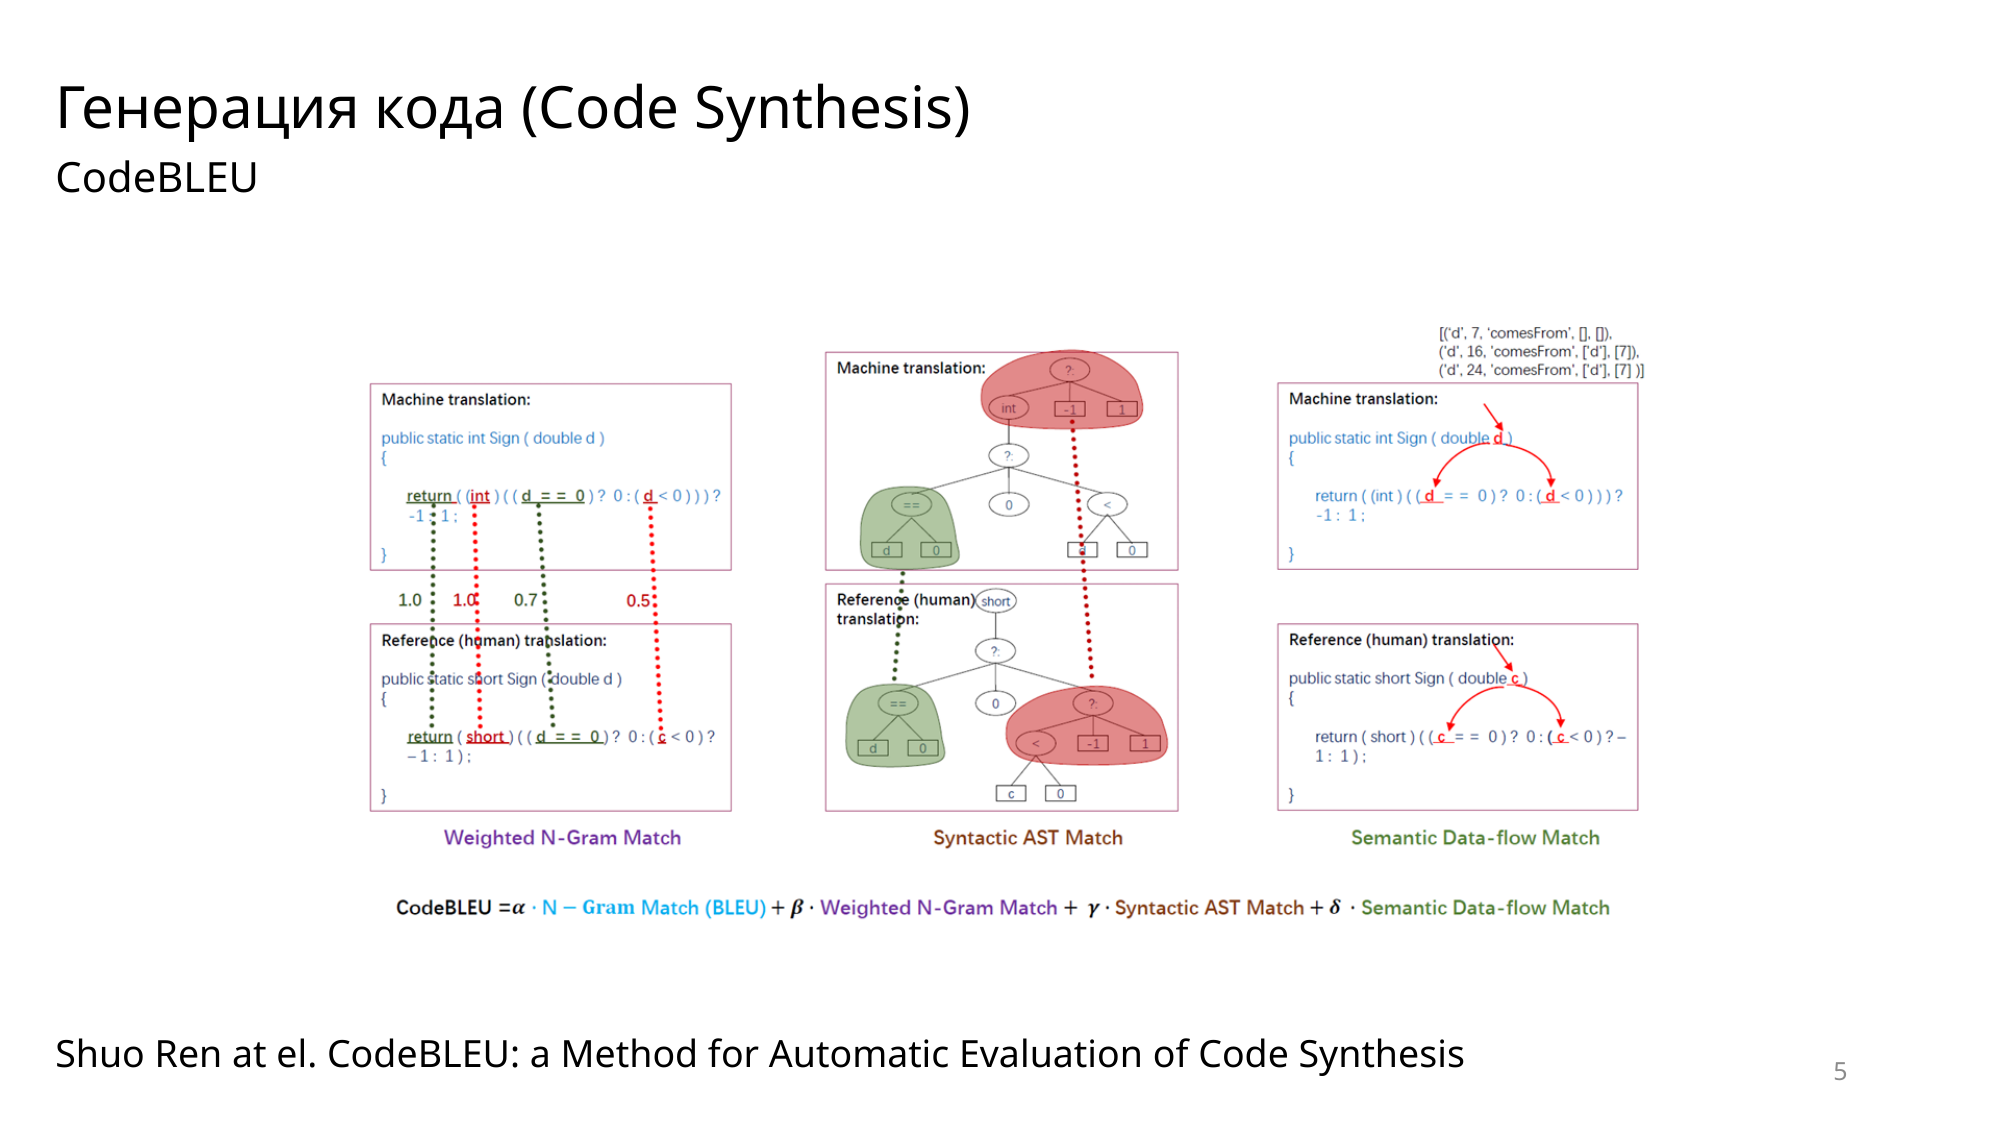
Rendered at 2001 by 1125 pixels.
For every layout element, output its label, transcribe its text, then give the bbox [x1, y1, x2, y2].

slide_number 5 [1412, 1042, 1863, 1103]
picture [337, 306, 1663, 929]
text_box Shuo Ren at el. CodeBLEU: a Method for Automatic Evaluation of Code Synthesis [40, 1022, 1504, 1083]
text_box Генерация кода (Code Synthesis) [40, 62, 1000, 143]
text_box СodeBLEU [40, 143, 1000, 209]
